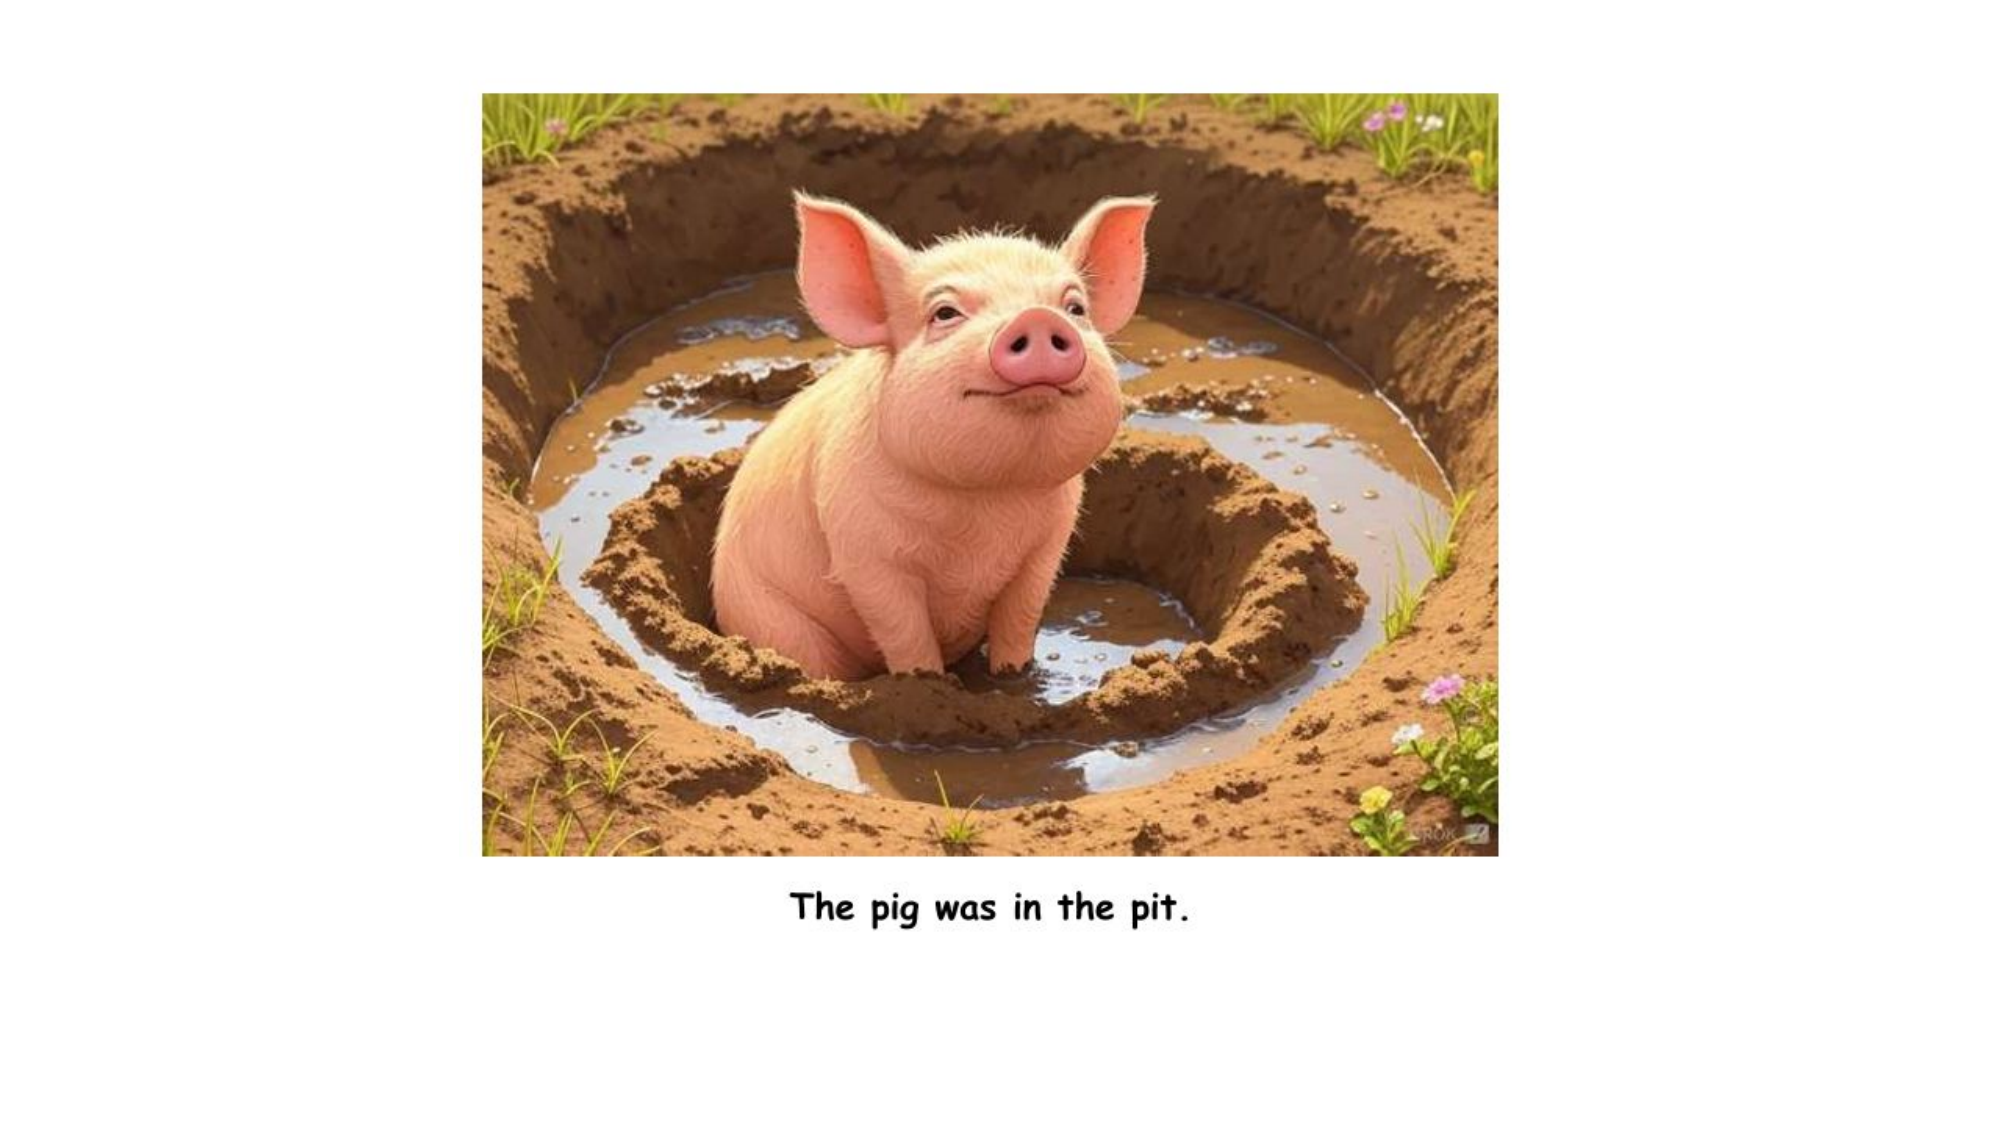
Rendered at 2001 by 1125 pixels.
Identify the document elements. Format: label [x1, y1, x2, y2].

picture [459, 31, 1541, 1093]
